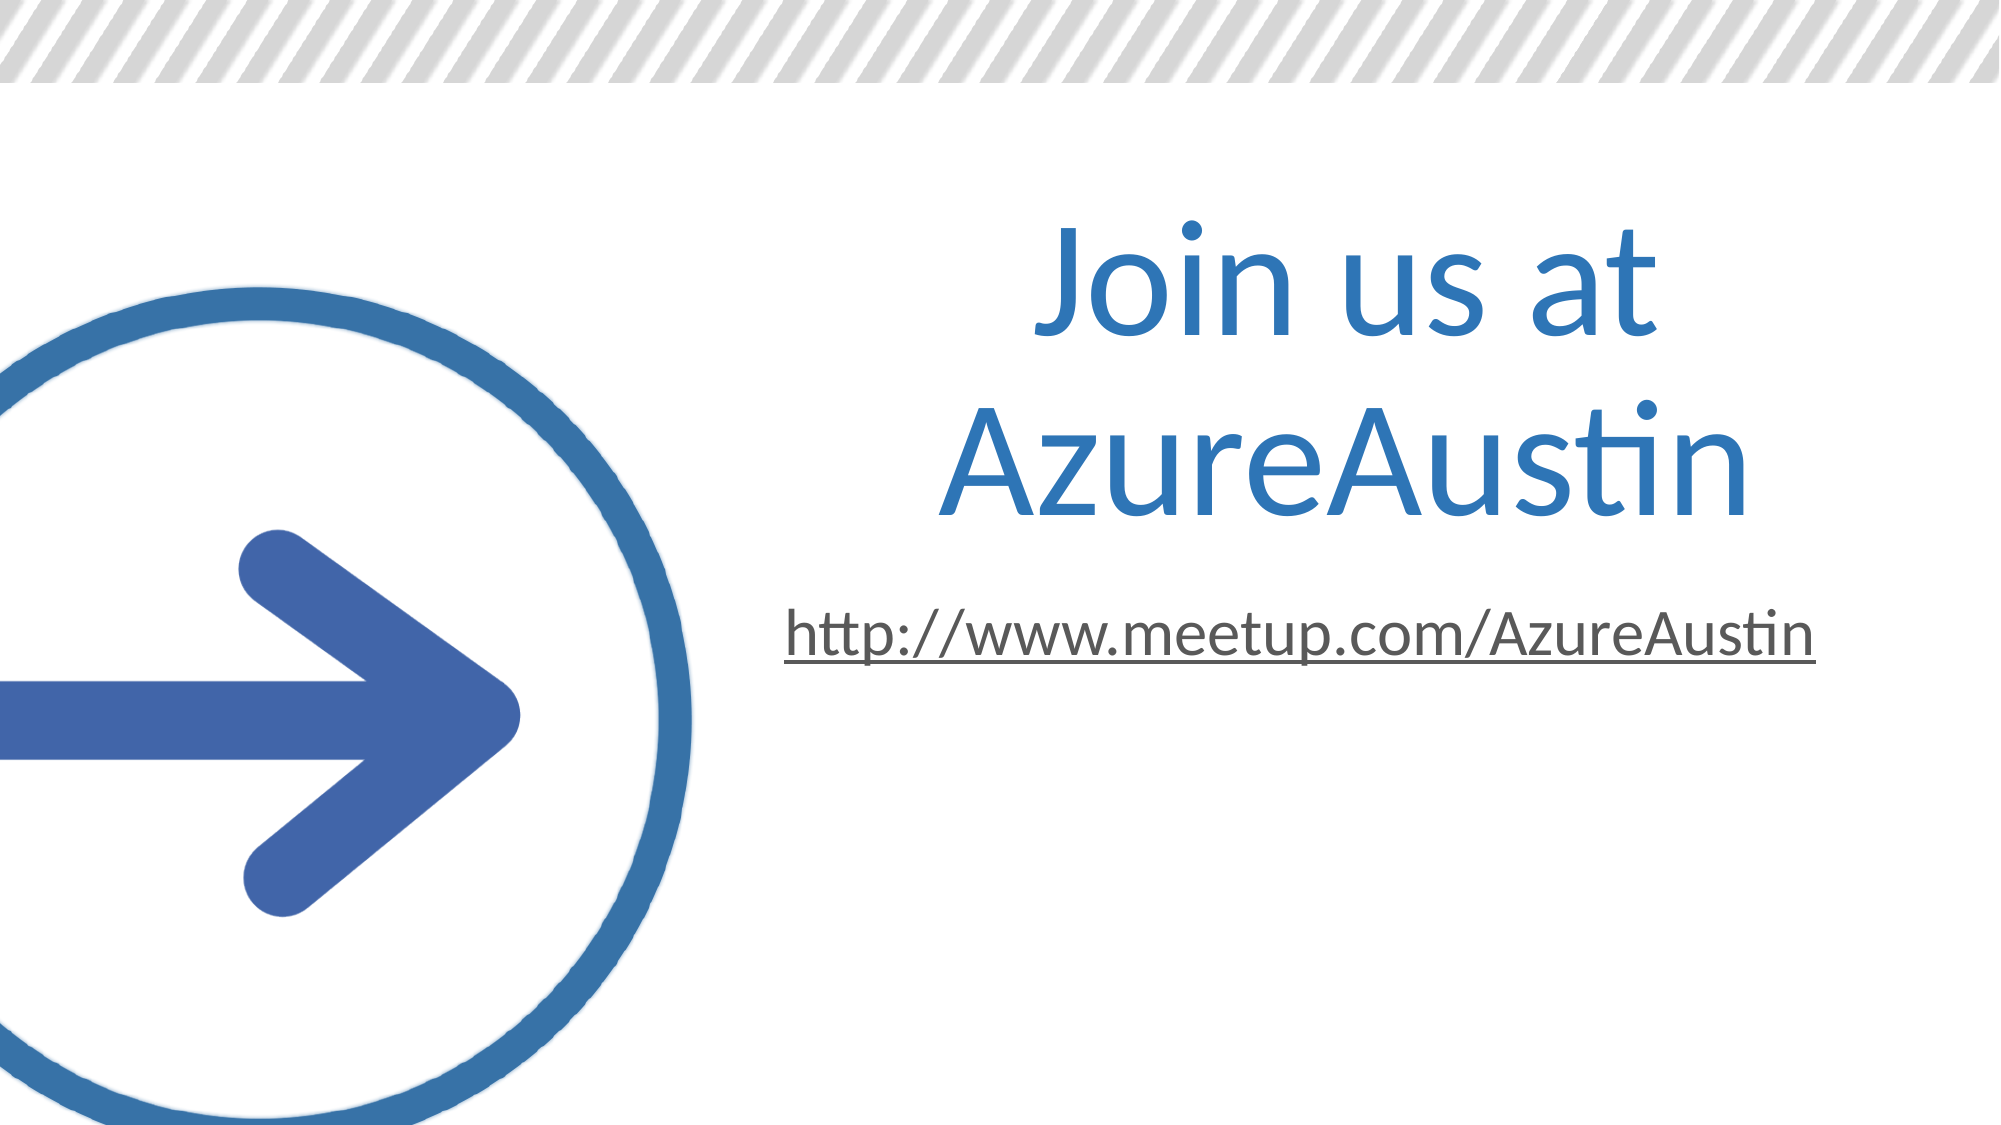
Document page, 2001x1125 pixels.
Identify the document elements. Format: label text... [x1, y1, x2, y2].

title Join us at AzureAustin [693, 184, 2000, 576]
picture [0, 0, 2000, 83]
subtitle http://www.meetup.com/AzureAustin [769, 590, 2000, 863]
